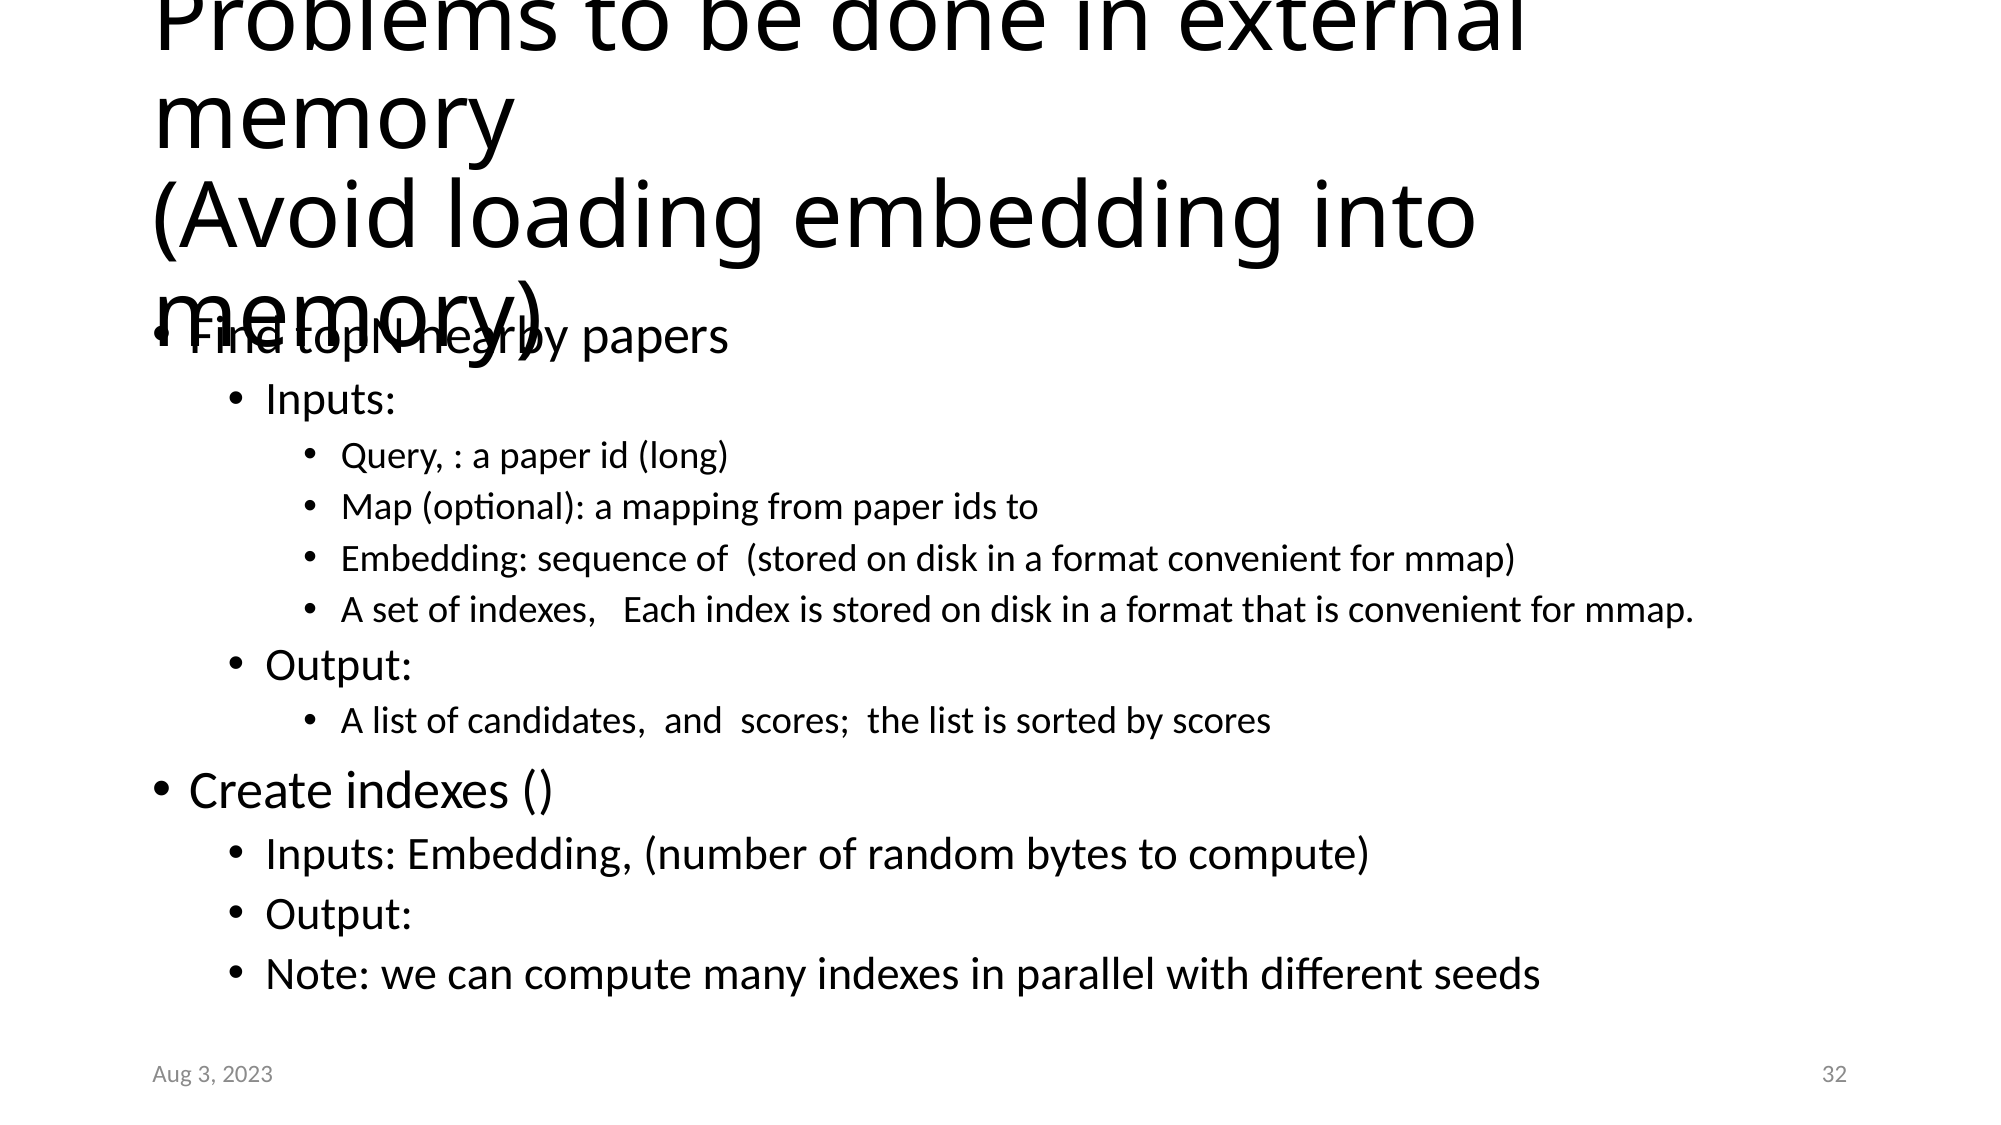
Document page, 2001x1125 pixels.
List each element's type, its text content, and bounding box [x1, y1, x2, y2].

slide_number 32 [1412, 1042, 1863, 1103]
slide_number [137, 1042, 588, 1103]
title Problems to be done in external memory (Avoid loading embedding into memory) [137, 59, 1863, 278]
